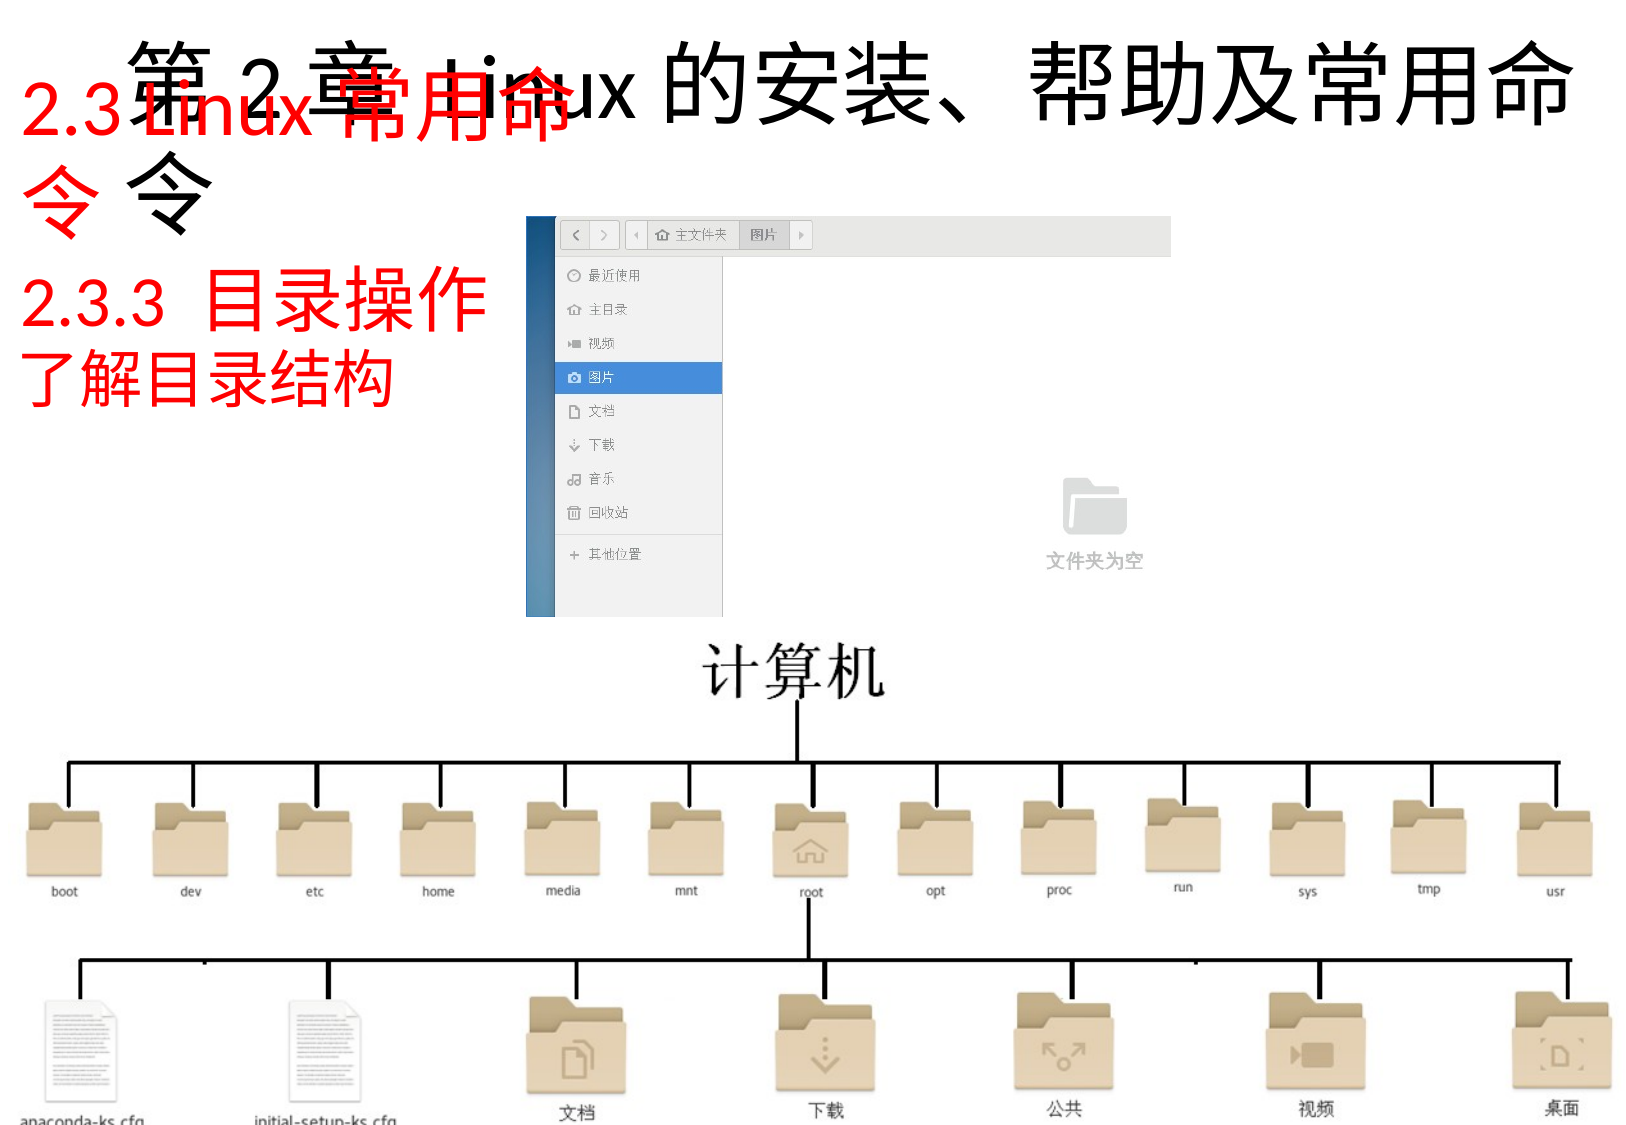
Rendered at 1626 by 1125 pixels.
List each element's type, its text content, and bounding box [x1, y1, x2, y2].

title 第2章Linux的安装、帮助及常用命令 [121, 24, 1625, 247]
picture [8, 639, 1625, 1125]
text_box 2.3 Linux常用命令 2.3.3 目录操作 了解目录结构 [13, 44, 642, 415]
picture [526, 216, 1171, 617]
